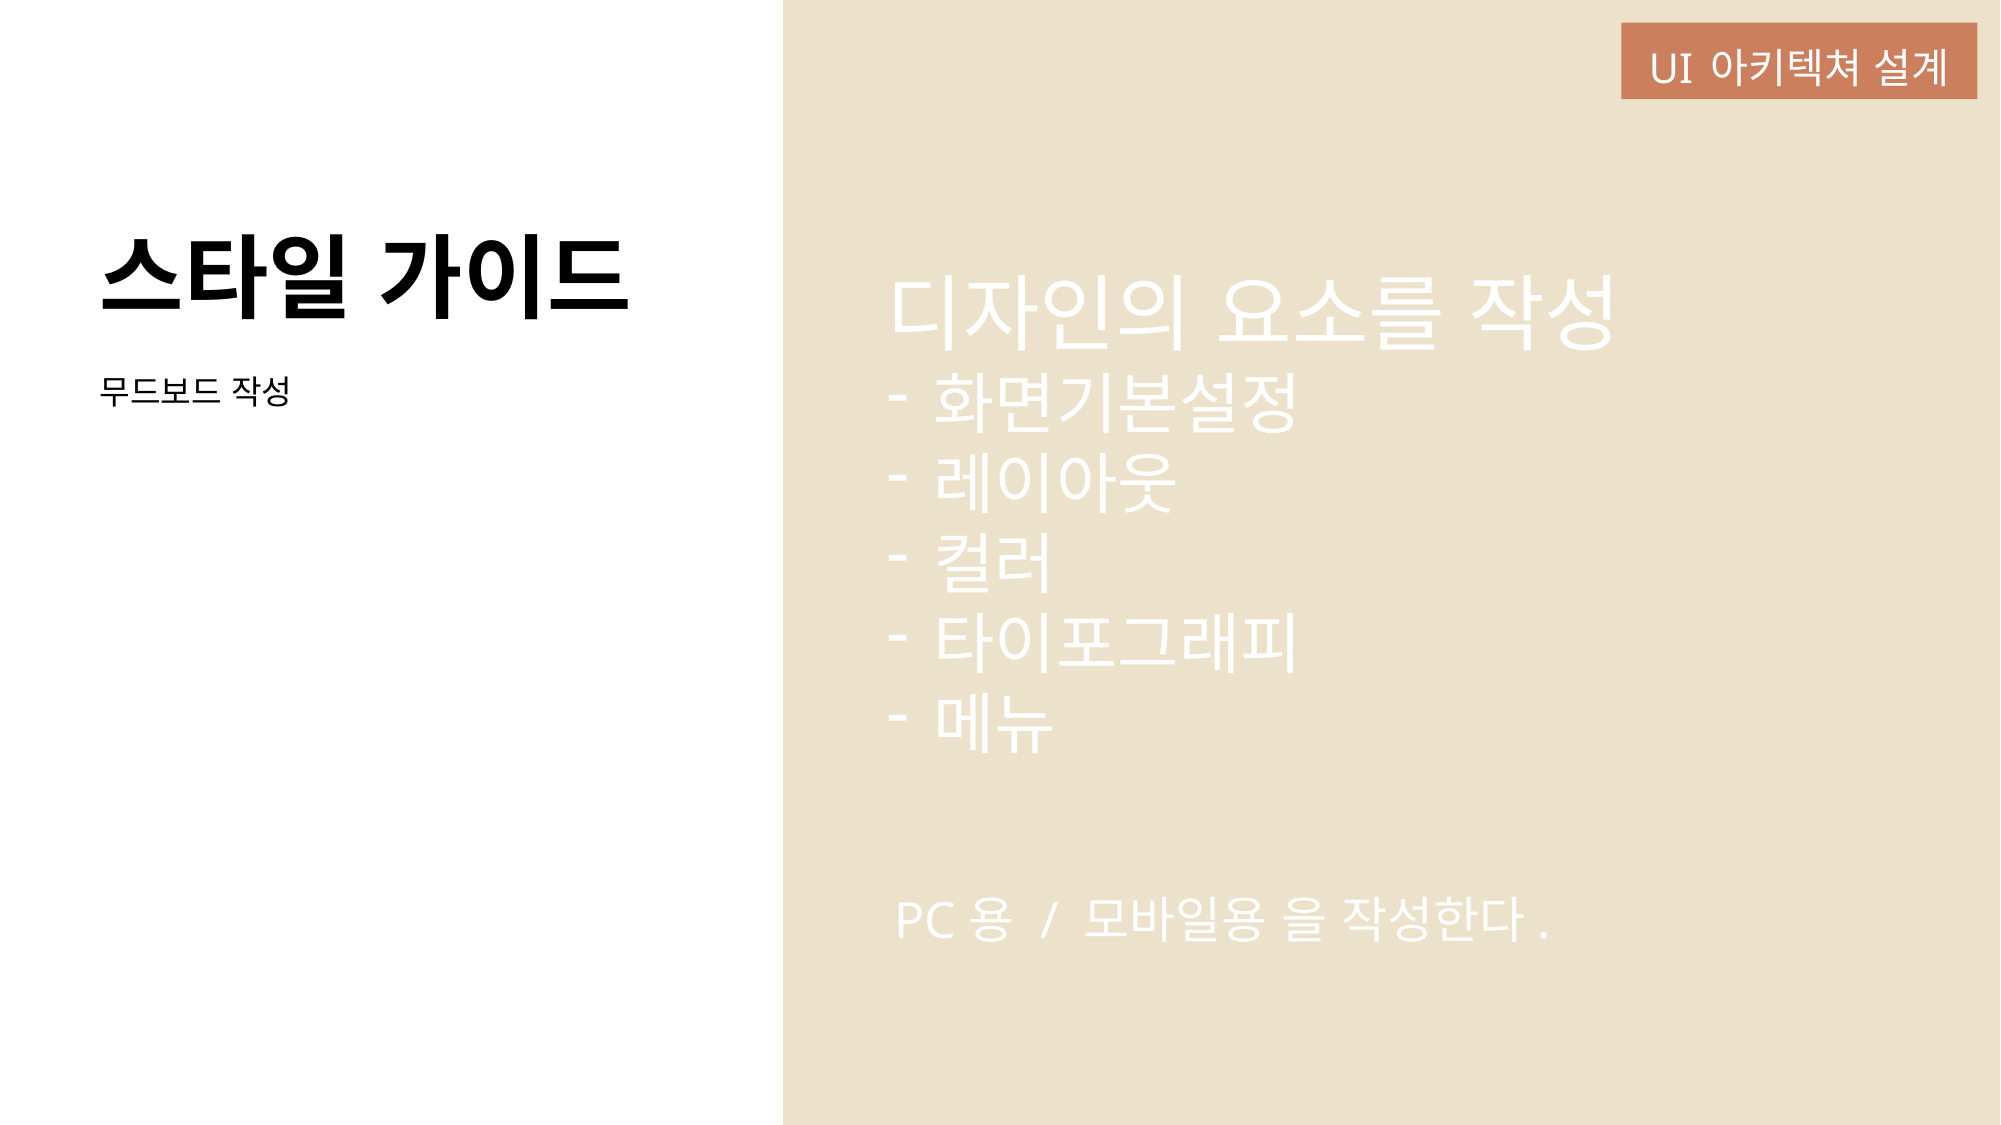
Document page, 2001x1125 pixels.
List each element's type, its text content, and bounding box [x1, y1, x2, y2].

title 스타일 가이드 [85, 75, 783, 338]
text_box [782, 0, 2000, 1125]
text_box PC용 / 모바일용 을 작성한다. [879, 880, 1920, 1016]
text_box 디자인의 요소를 작성 화면기본설정 레이아웃 컬러 타이포그래피 메뉴 [871, 204, 1911, 849]
list 무드보드 작성 [85, 368, 783, 962]
text_box UI 아키텍쳐 설계 [1621, 22, 1978, 100]
